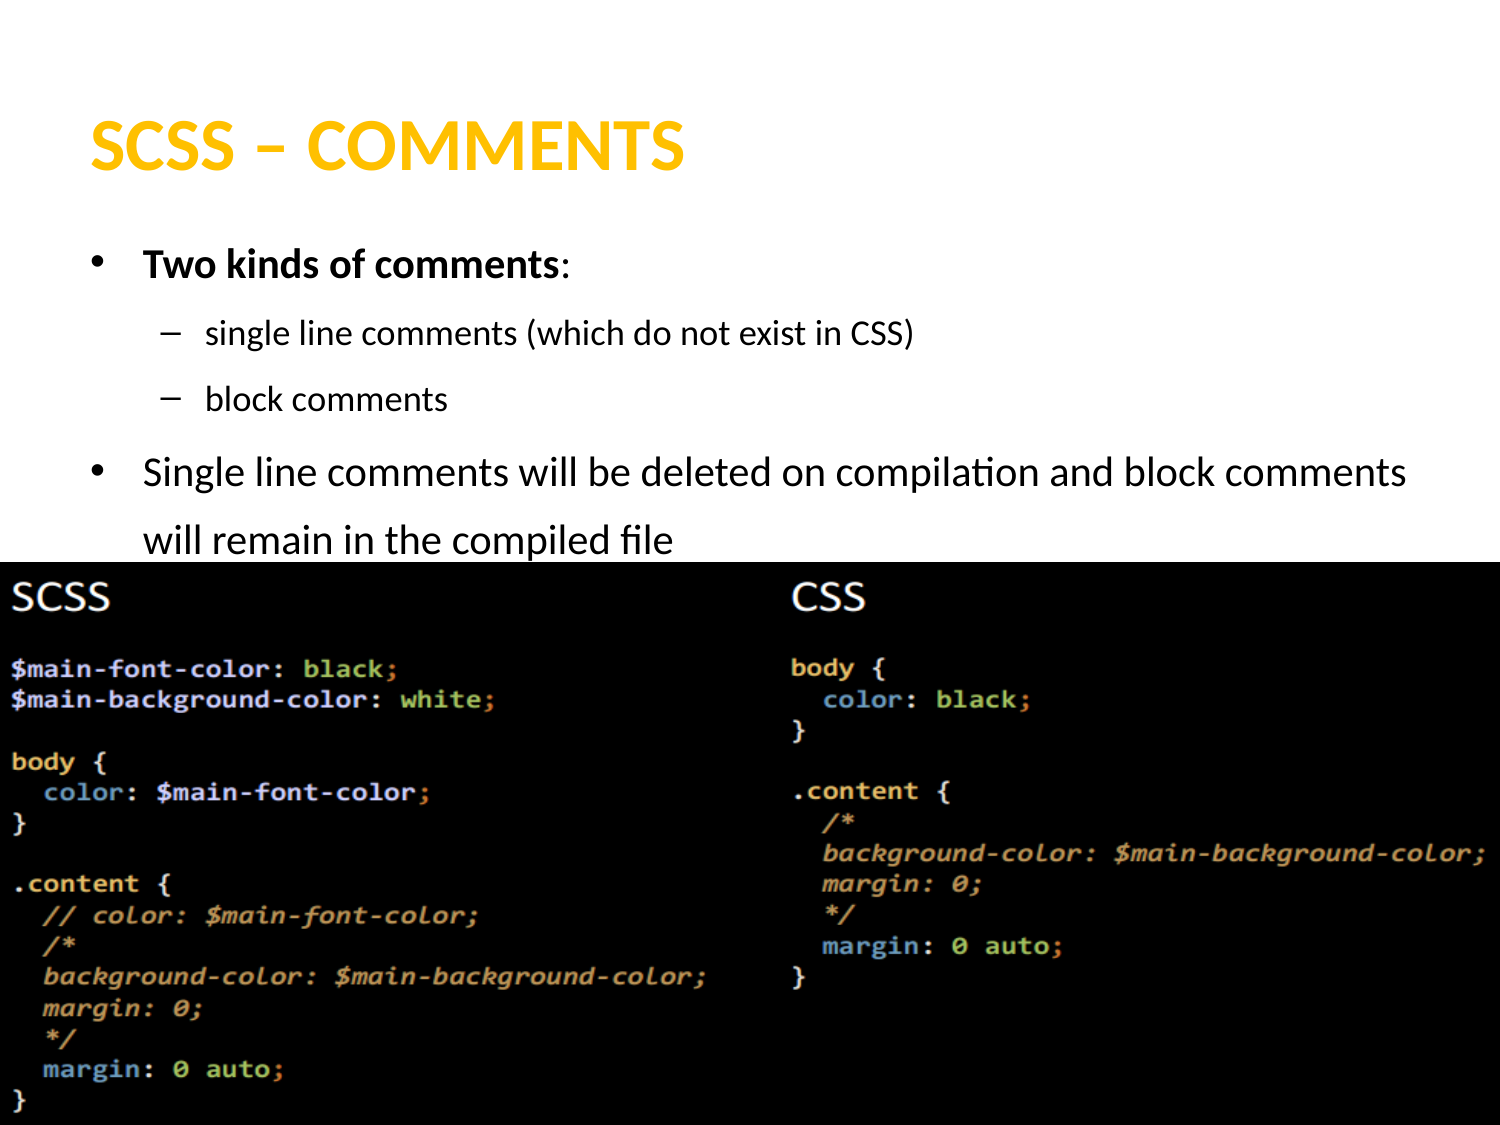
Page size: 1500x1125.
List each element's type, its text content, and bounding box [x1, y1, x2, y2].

list Two kinds of comments: single line comments (which do not exist in CSS) block comments Single line comments will be deleted on compilation and block comments will remain in the compiled file [75, 210, 1425, 560]
picture [0, 562, 1500, 1125]
title SCSS – Comments [75, 93, 1425, 188]
